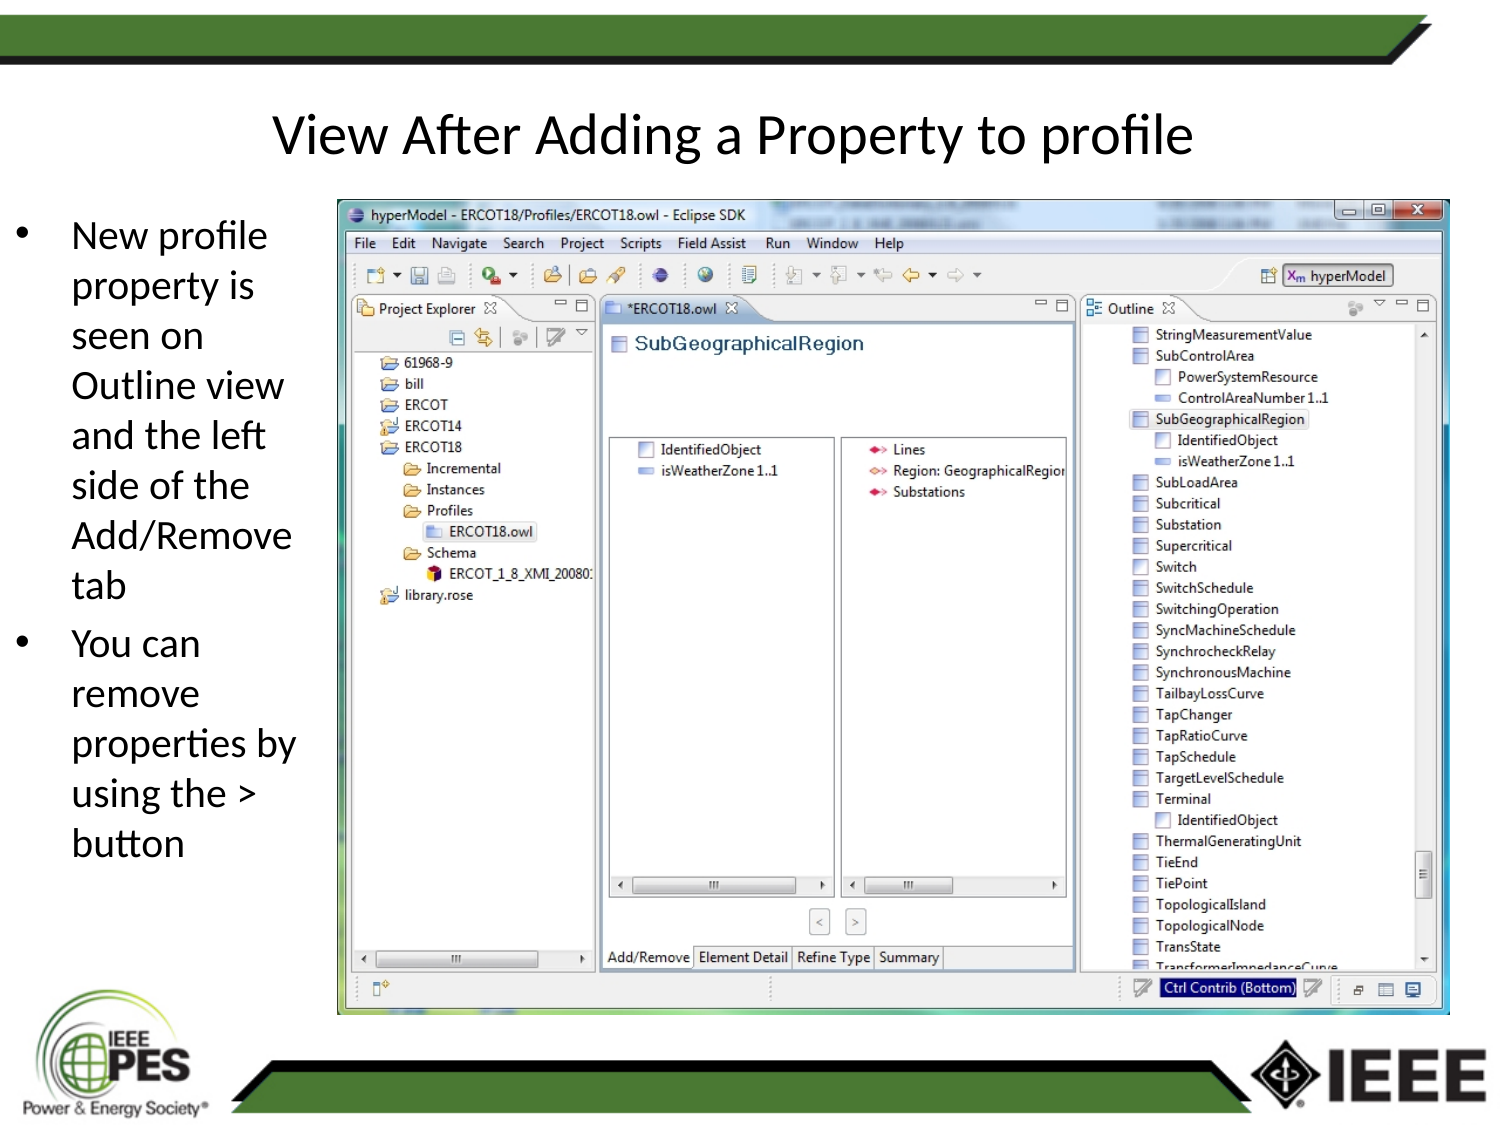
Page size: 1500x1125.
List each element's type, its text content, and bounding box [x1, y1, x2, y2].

title View After Adding a Property to profile [49, 87, 1420, 176]
picture [0, 0, 1500, 1125]
list New profile property is seen on Outline view and the left side of the Add/Remove tab You can remove properties by using the > button [0, 199, 336, 913]
